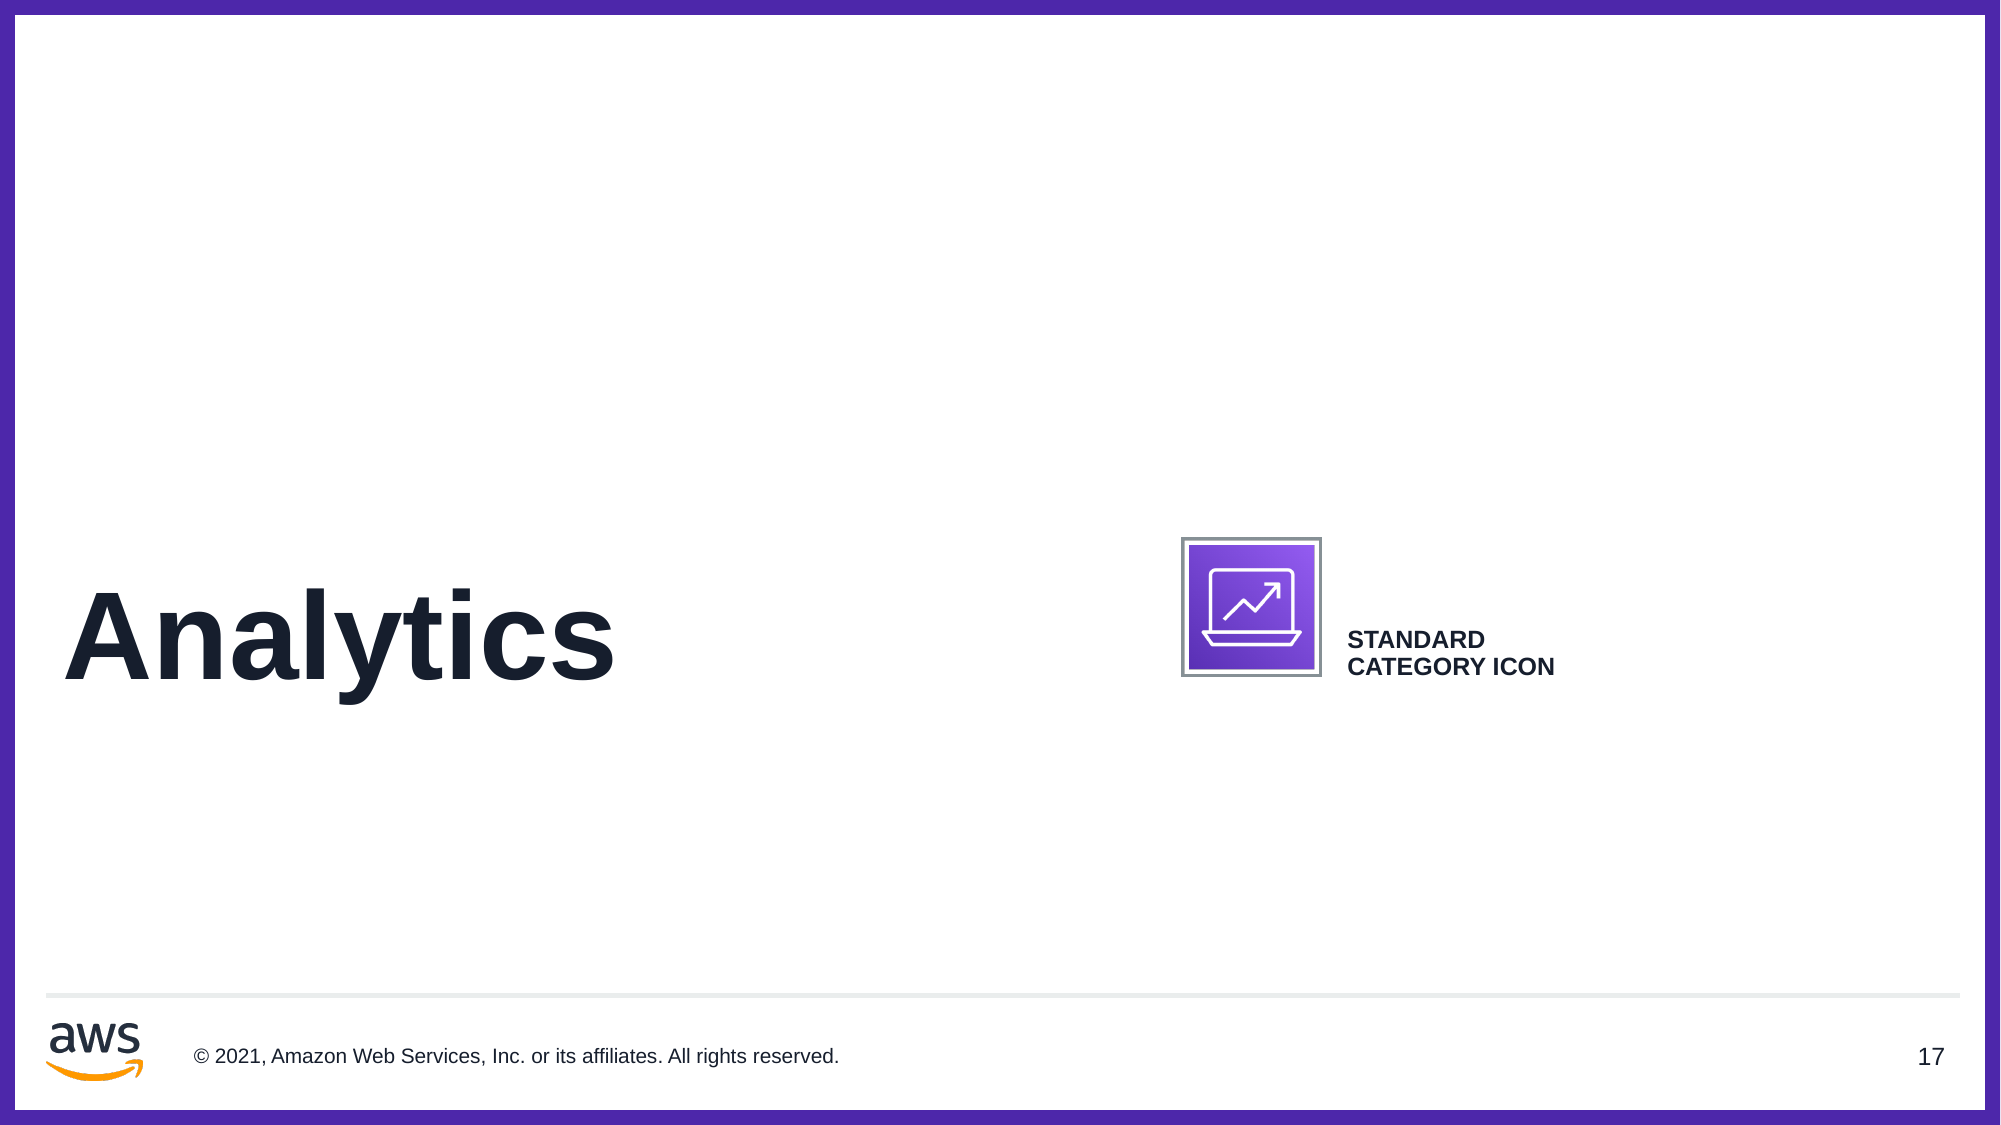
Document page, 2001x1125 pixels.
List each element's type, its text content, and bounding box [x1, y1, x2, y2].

title Analytics [47, 344, 666, 714]
footer © 2021, Amazon Web Services, Inc. or its affiliates. All rights reserved. [178, 1025, 911, 1086]
picture [46, 1023, 143, 1081]
text_box STANDARD CATEGORY ICON [1332, 541, 1780, 689]
picture [1181, 537, 1322, 677]
slide_number 17 [1493, 1025, 1961, 1086]
